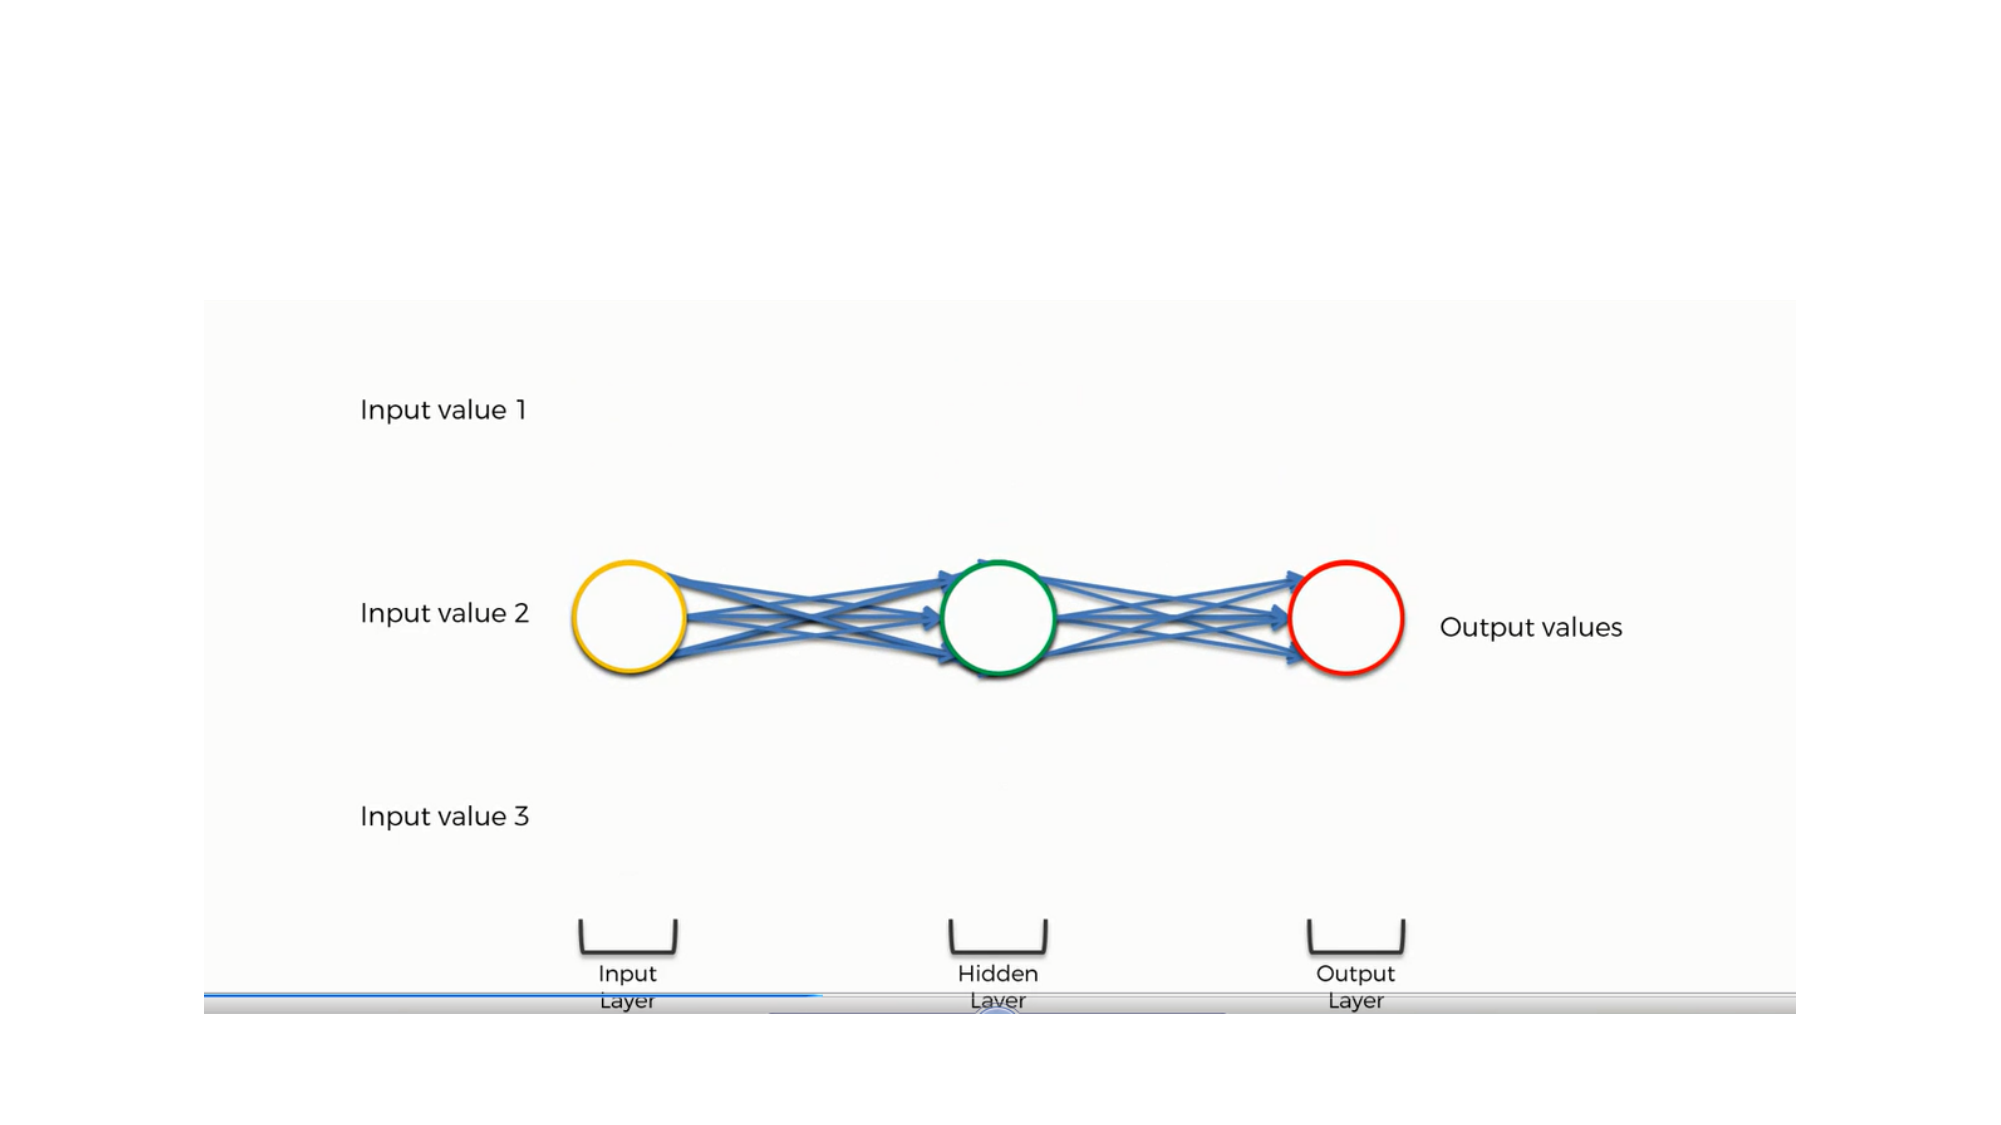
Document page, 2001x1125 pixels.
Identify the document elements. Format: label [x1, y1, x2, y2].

list [204, 299, 1796, 1014]
